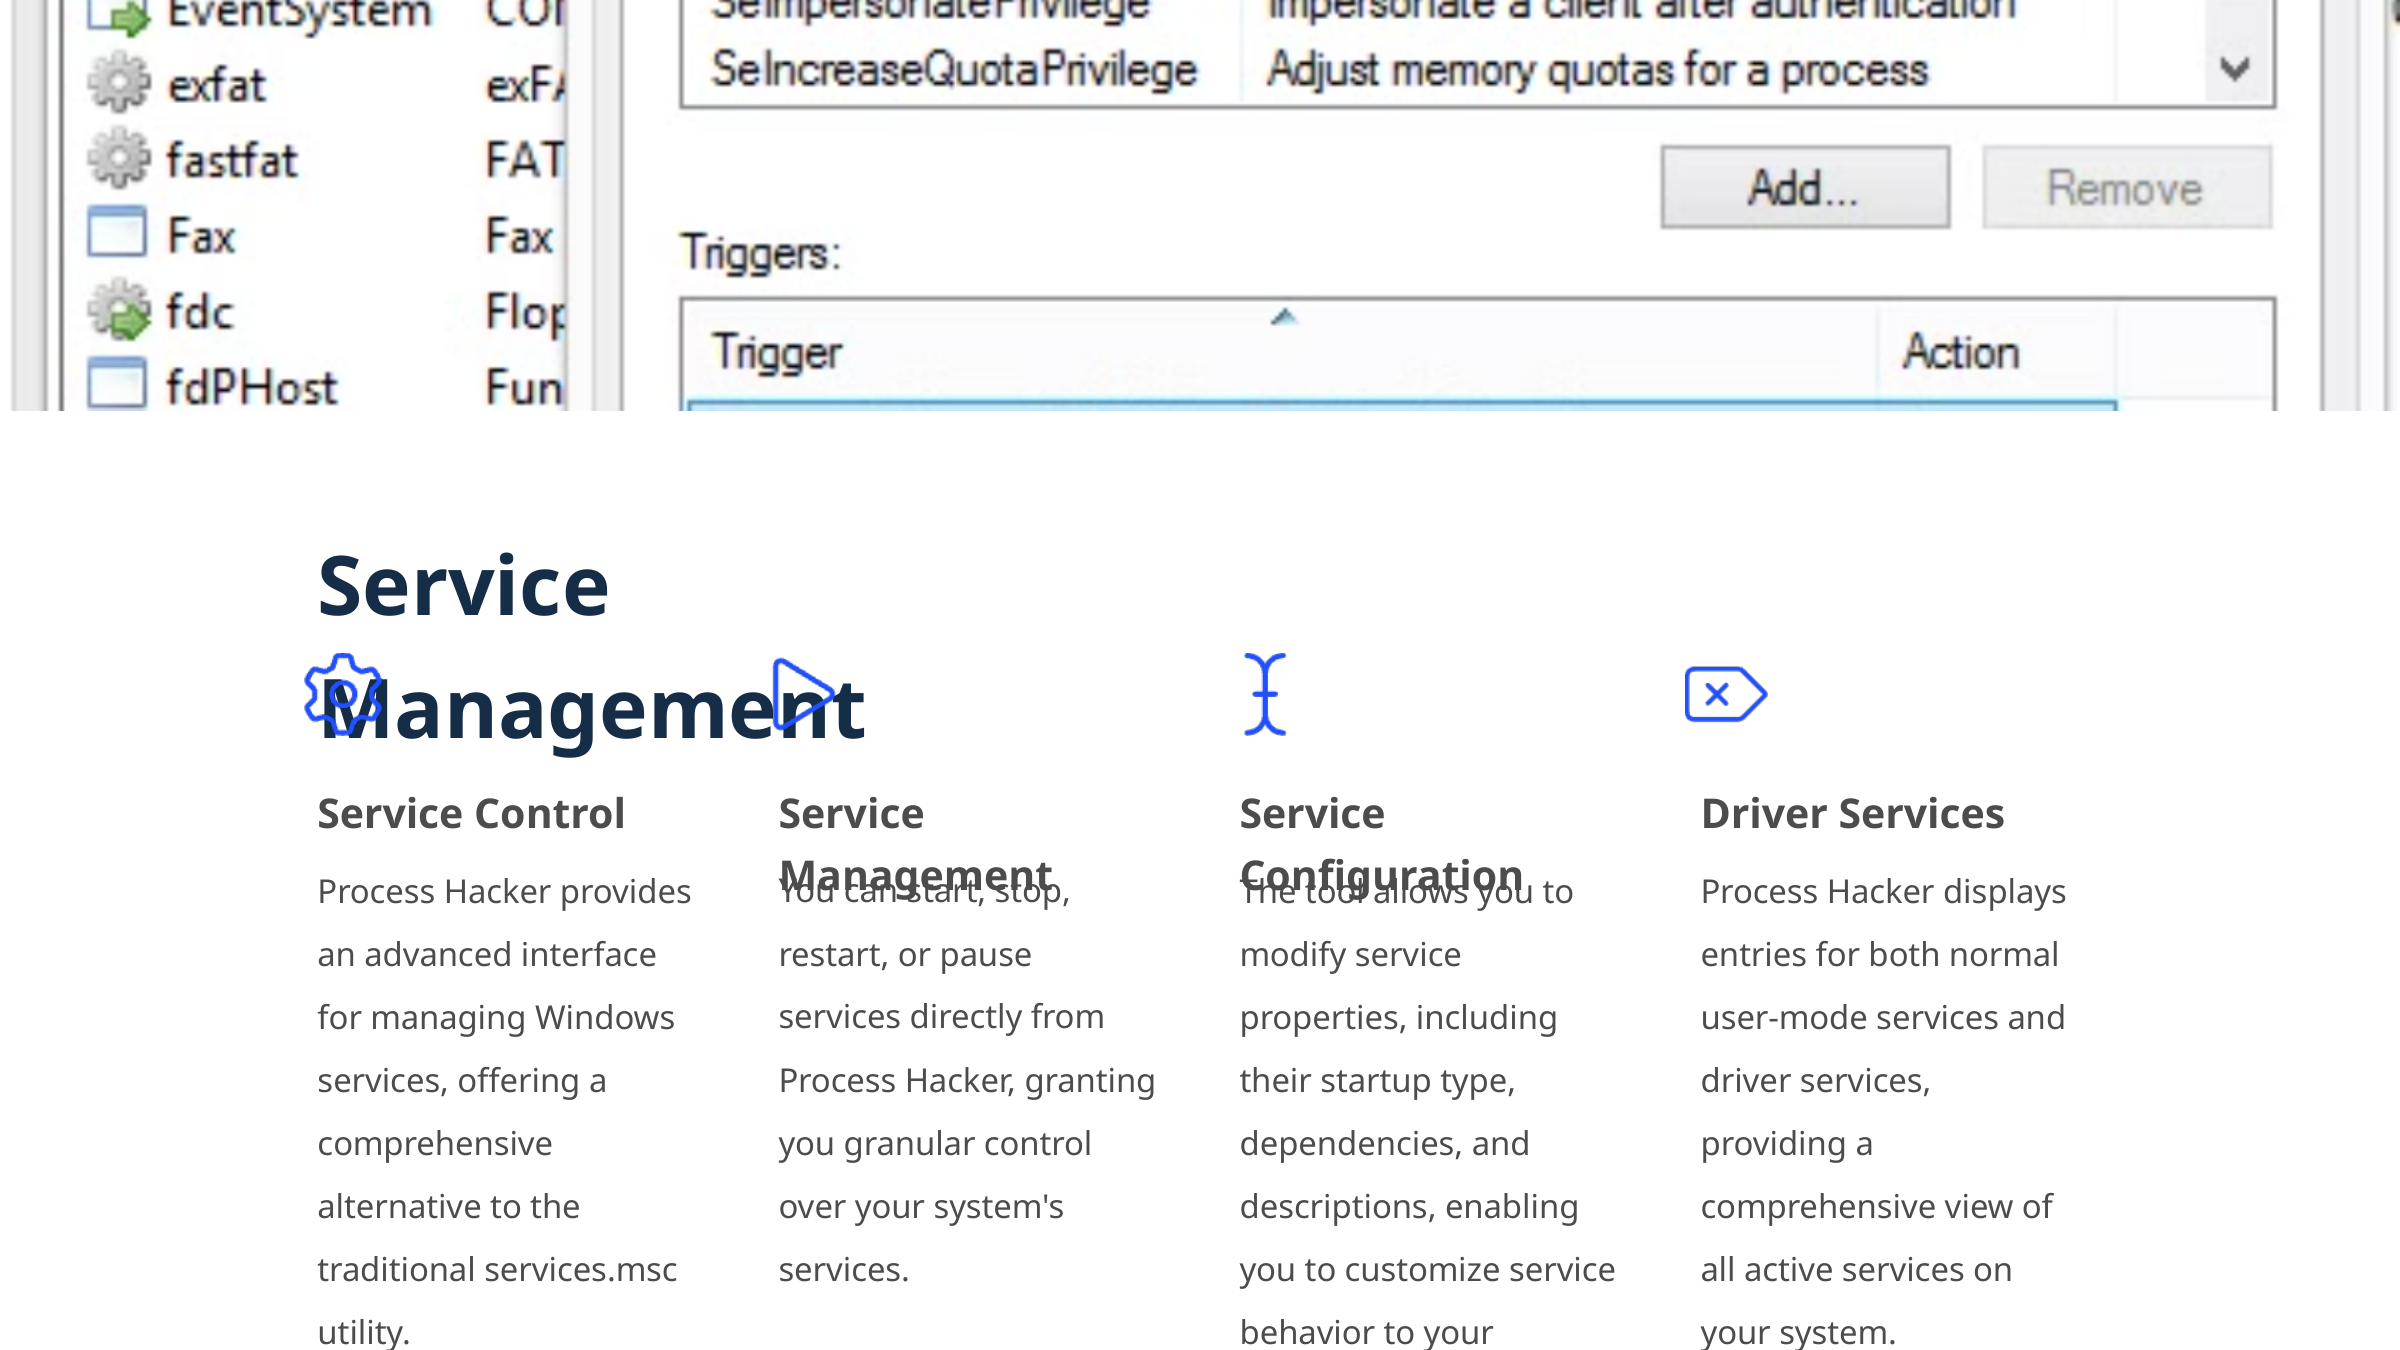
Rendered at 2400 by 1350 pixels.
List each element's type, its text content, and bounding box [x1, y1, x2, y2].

text_box Process Hacker provides an advanced interface for managing Windows services, offering a comprehensive alternative to the traditional services.msc utility. [302, 839, 715, 1208]
text_box Service Management [763, 768, 1175, 820]
picture [1224, 652, 1307, 736]
picture [0, 0, 2400, 411]
text_box Driver Services [1685, 768, 2097, 820]
picture [302, 652, 385, 736]
text_box Service Management [302, 501, 1124, 604]
text_box Service Control [302, 768, 714, 820]
text_box Process Hacker displays entries for both normal user-mode services and driver services, providing a comprehensive view of all active services on your system. [1685, 839, 2098, 1208]
text_box [0, 422, 2400, 1350]
text_box The tool allows you to modify service properties, including their startup type, dependencies, and descriptions, enabling you to customize service behavior to your preferences. [1224, 839, 1637, 1260]
picture [1685, 652, 1769, 736]
text_box You can start, stop, restart, or pause services directly from Process Hacker, granting you granular control over your system's services. [763, 839, 1176, 1155]
text_box Service Configuration [1224, 768, 1636, 820]
picture [763, 652, 846, 736]
